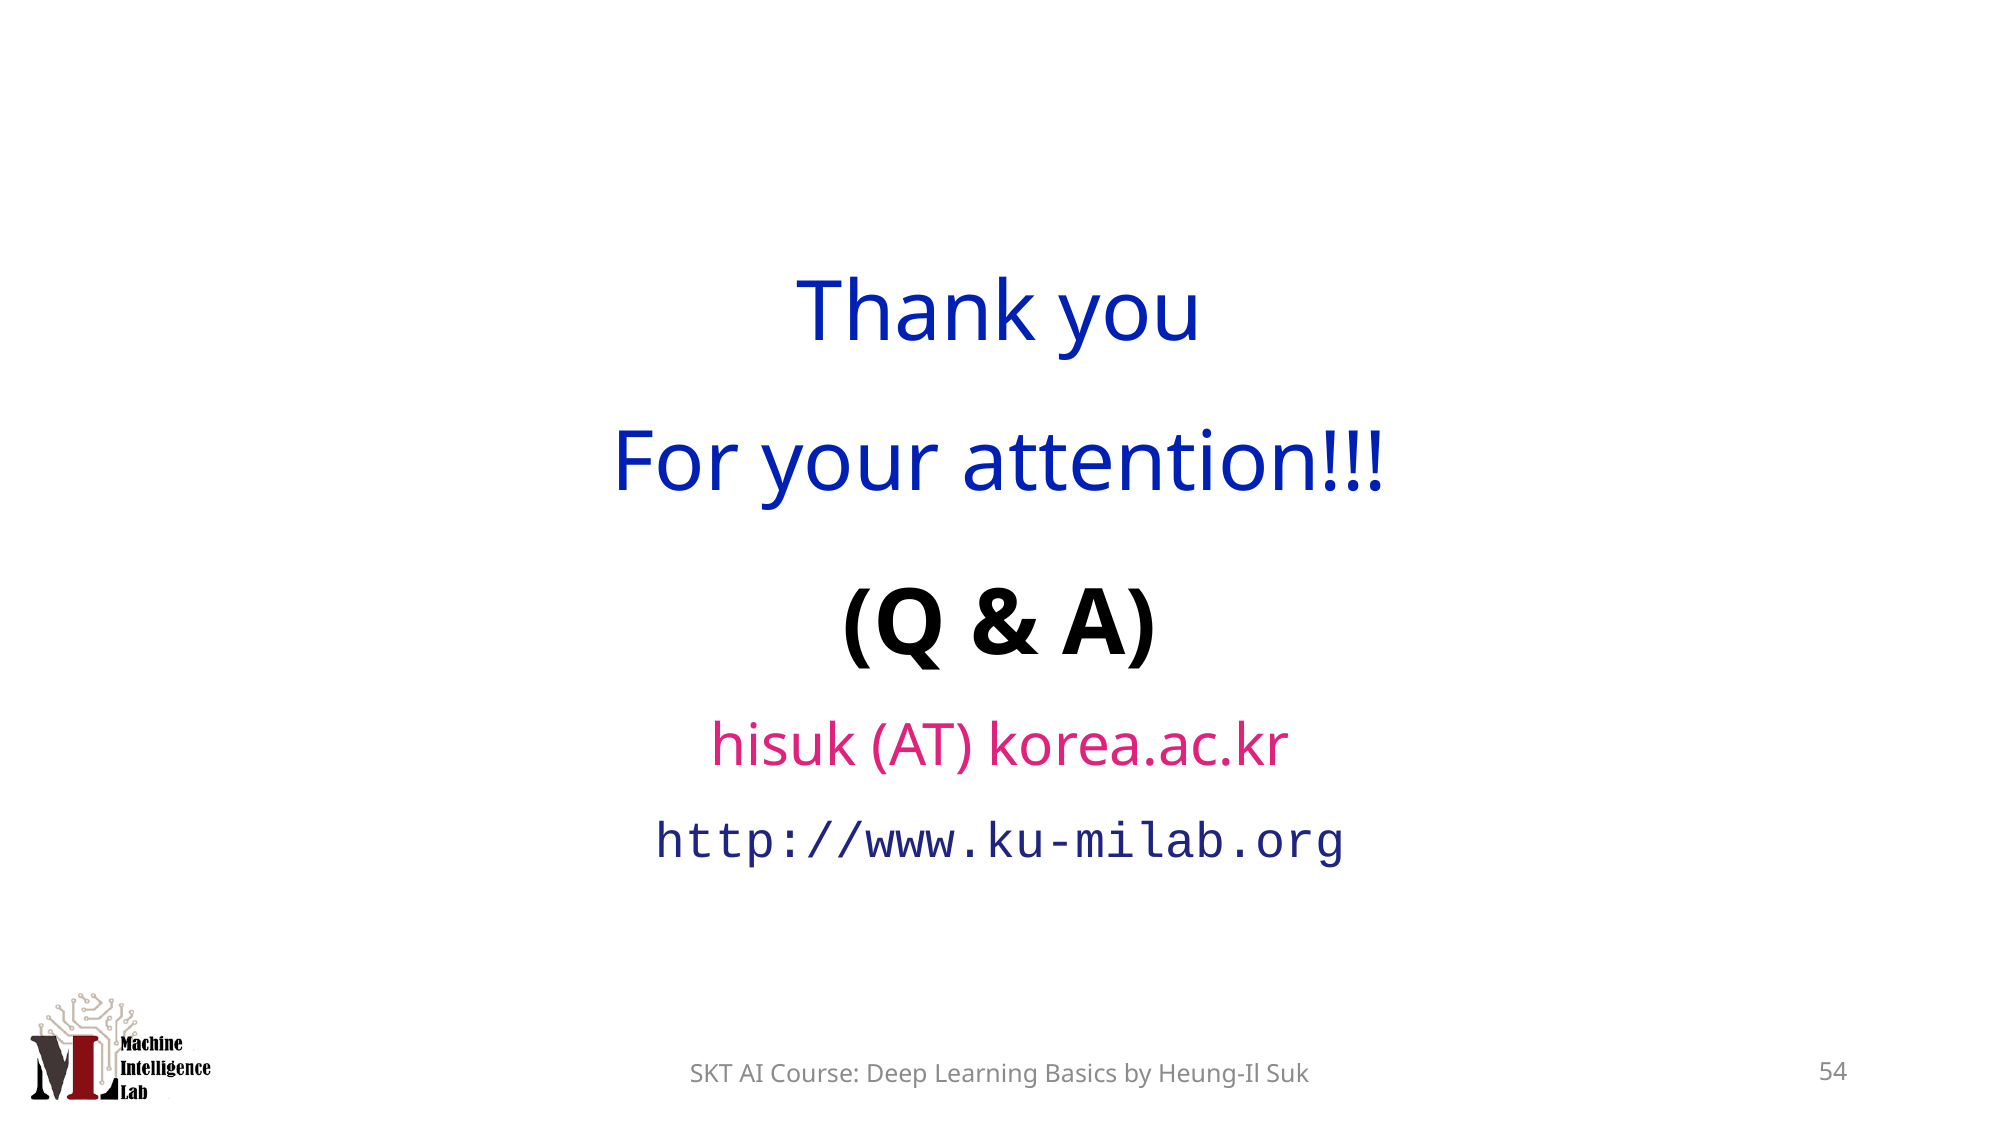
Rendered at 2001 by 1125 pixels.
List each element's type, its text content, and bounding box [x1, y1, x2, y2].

slide_number 54 [1412, 1042, 1863, 1103]
footer SKT AI Course: Deep Learning Basics by Heung-Il Suk [662, 1042, 1338, 1103]
picture [29, 991, 211, 1101]
list Thank you For your attention!!! (Q & A) hisuk (AT) korea.ac.kr http://www.ku-milab.org [57, 130, 1943, 992]
